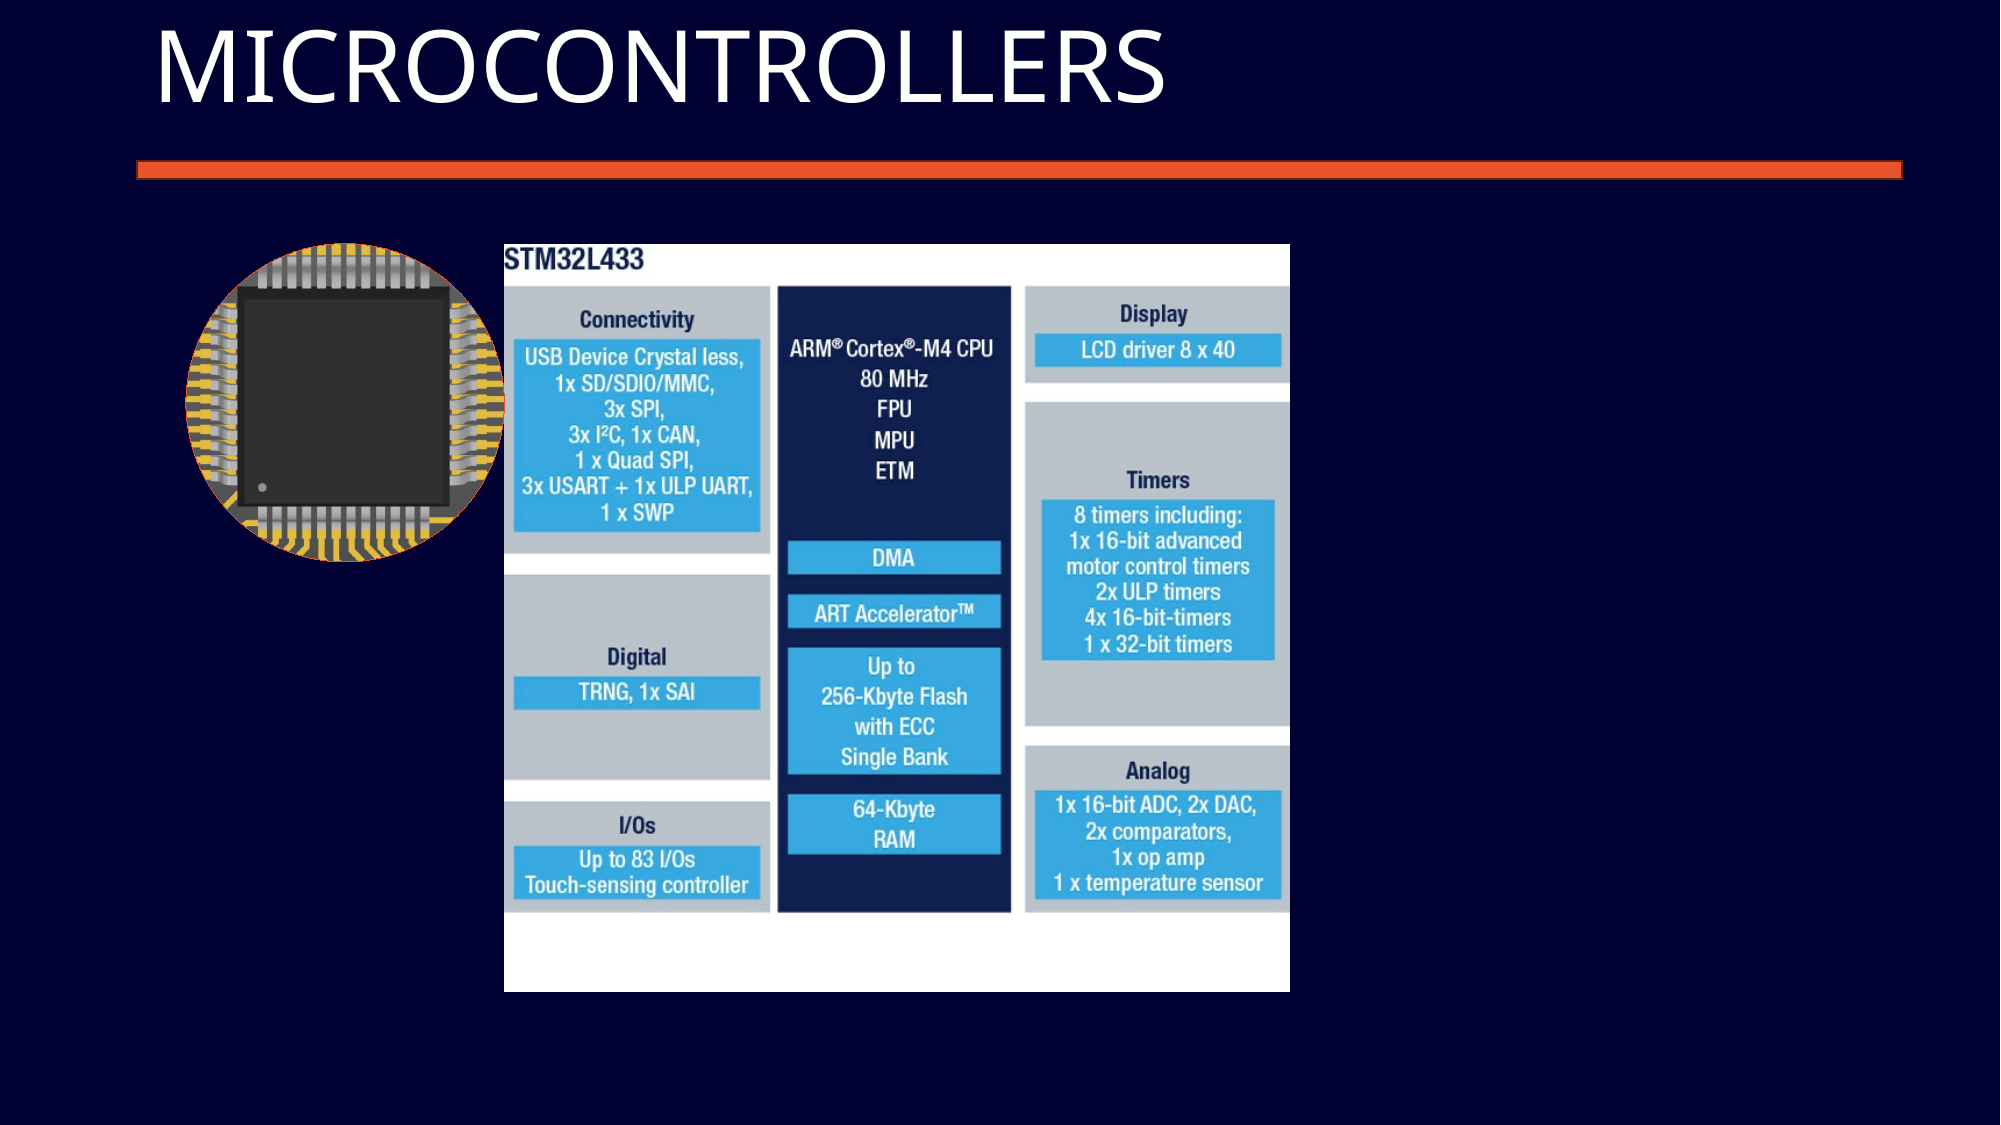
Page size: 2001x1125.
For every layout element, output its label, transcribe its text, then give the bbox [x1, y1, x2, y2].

picture [185, 243, 1290, 992]
text_box MICROCONTROLLERS [137, 0, 1863, 179]
text_box [136, 160, 1903, 180]
